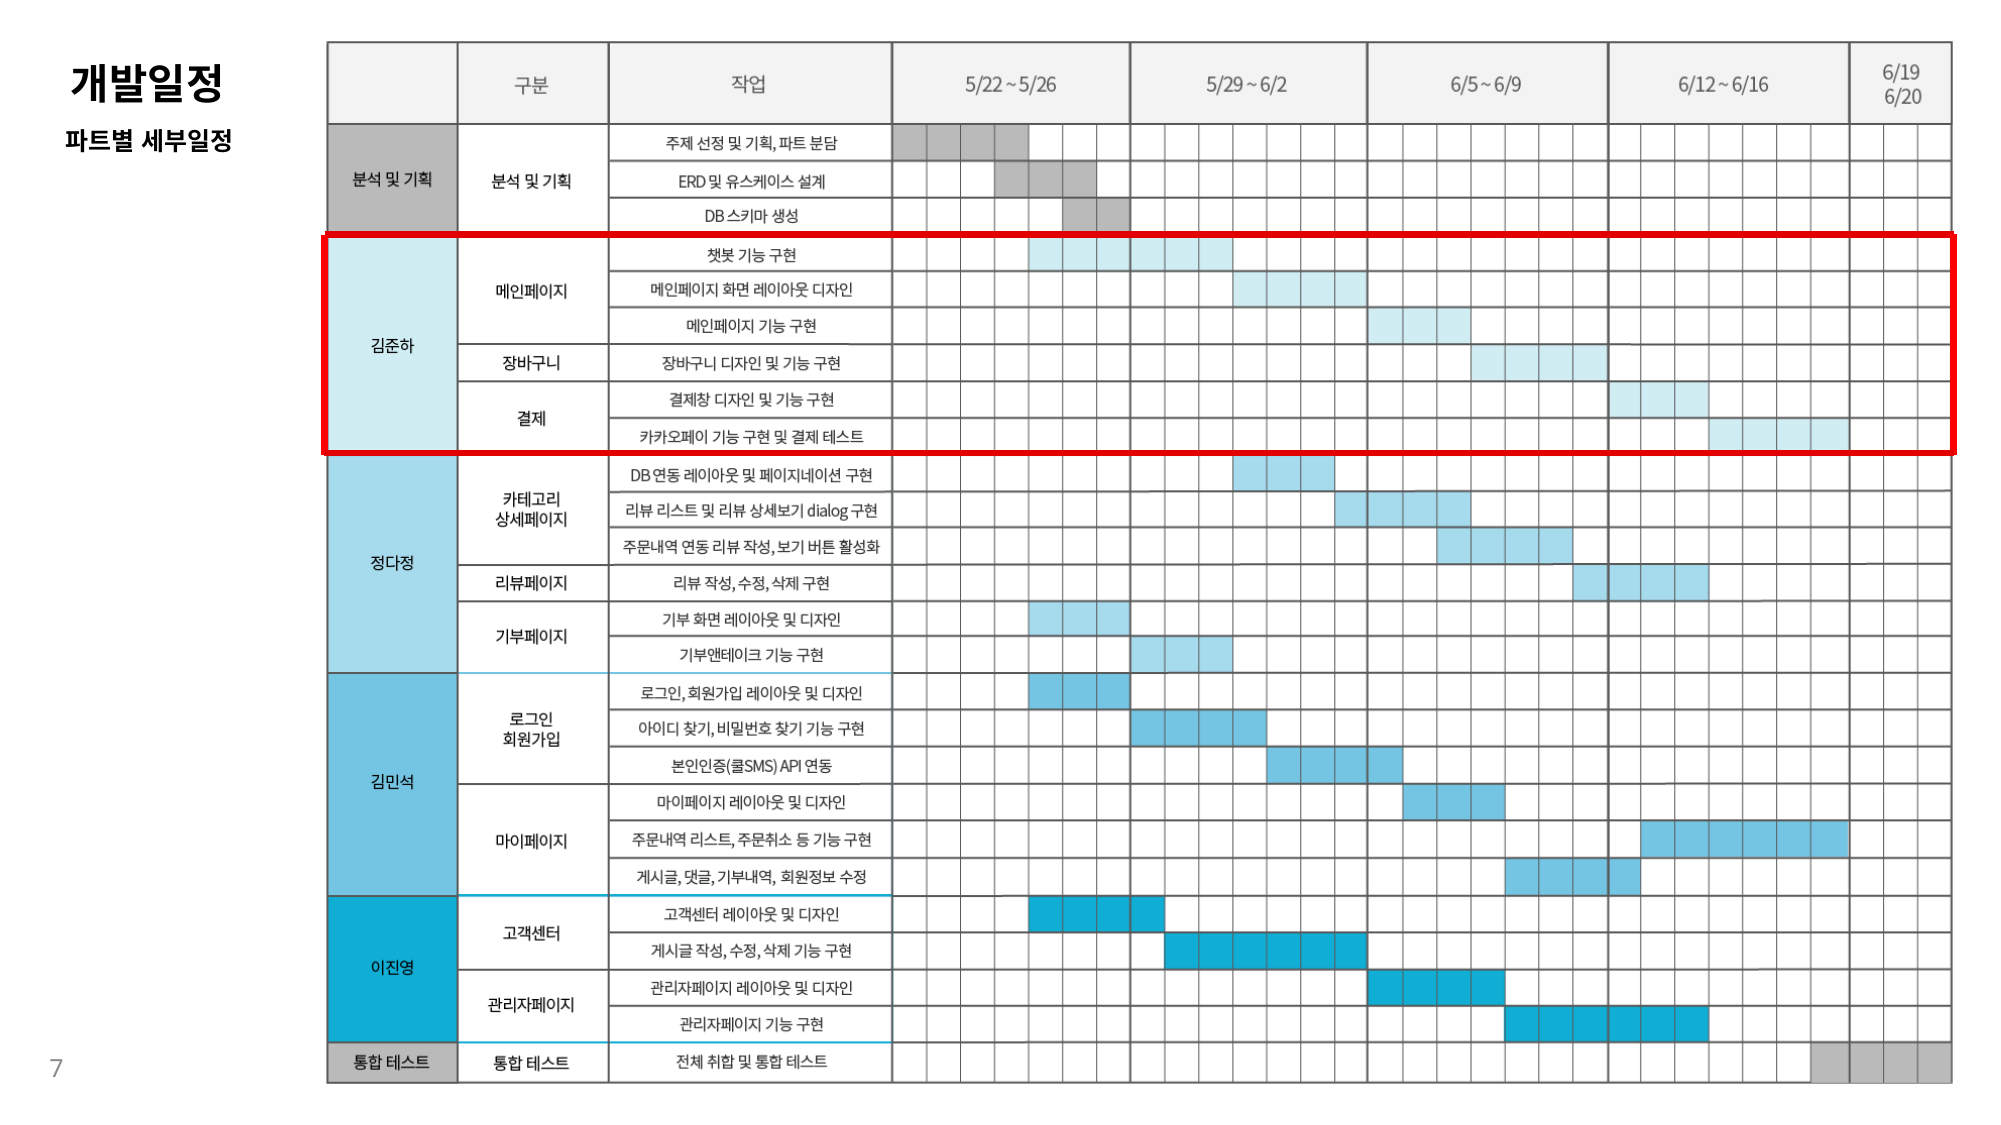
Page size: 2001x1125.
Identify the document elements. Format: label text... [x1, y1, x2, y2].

text_box 파트별 세부일정 [36, 103, 262, 164]
picture [311, 29, 1966, 1093]
text_box 개발일정 [35, 25, 261, 116]
slide_number 7 [0, 1039, 79, 1100]
